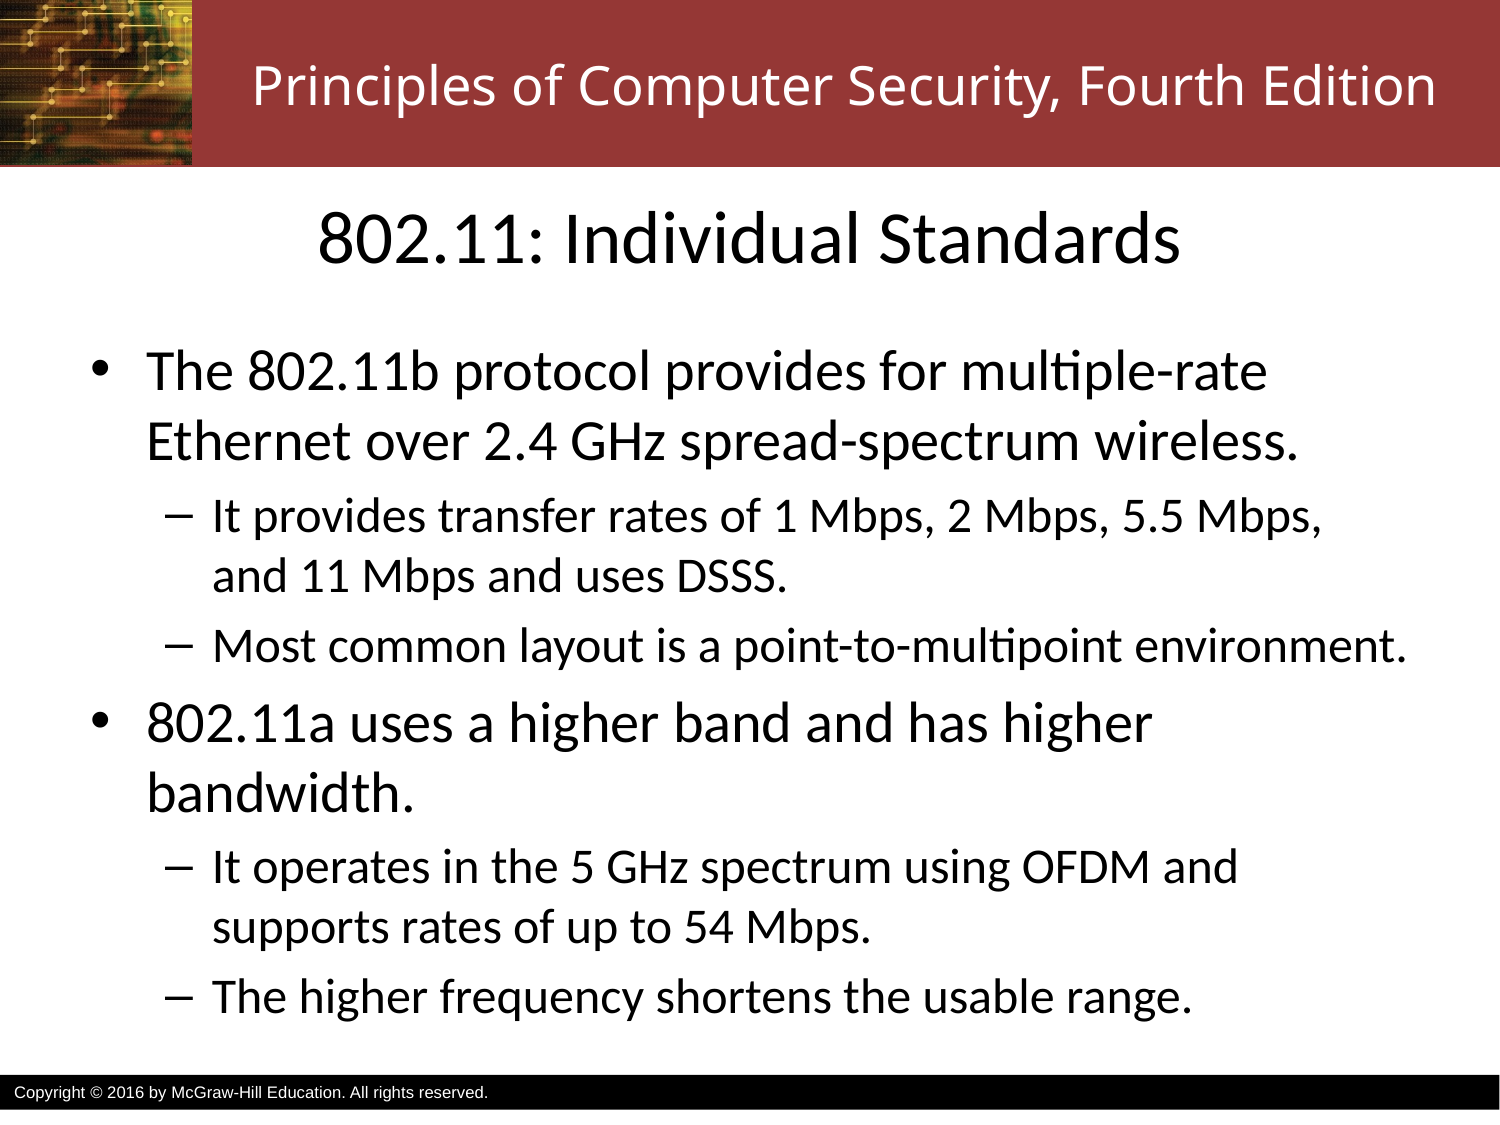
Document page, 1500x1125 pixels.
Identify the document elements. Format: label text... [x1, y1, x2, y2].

title 802.11: Individual Standards [75, 181, 1425, 324]
picture [0, 0, 192, 165]
list The 802.11b protocol provides for multiple-rate Ethernet over 2.4 GHz spread-spectrum wireless. It provides transfer rates of 1 Mbps, 2 Mbps, 5.5 Mbps, and 11 Mbps and uses DSSS. Most common layout is a point-to-multipoint environment. 802.11a uses a higher band and has higher bandwidth. It operates in the 5 GHz spectrum using OFDM and supports rates of up to 54 Mbps. The higher frequency shortens the usable range. [75, 324, 1425, 1005]
